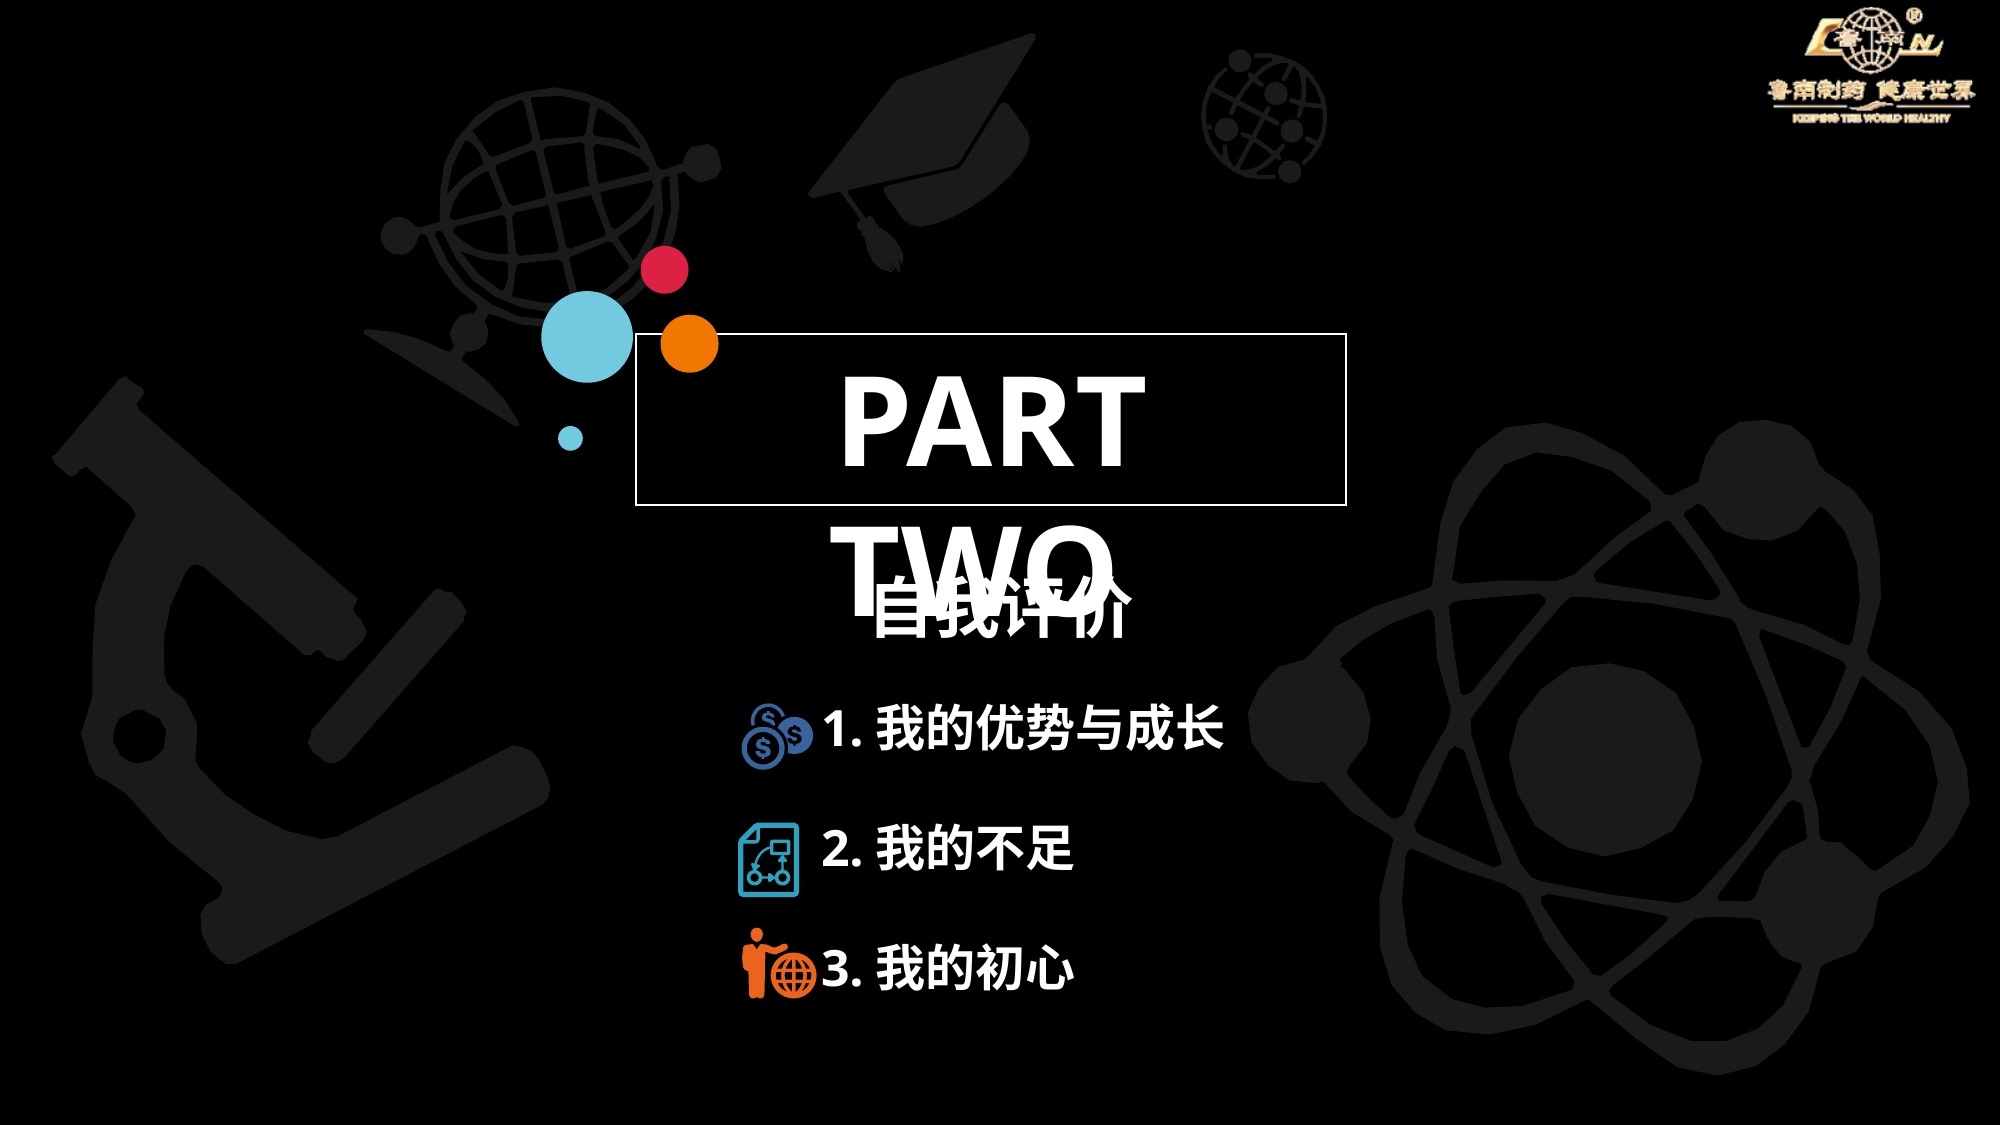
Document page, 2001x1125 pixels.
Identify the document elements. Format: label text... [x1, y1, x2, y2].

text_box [635, 334, 1347, 505]
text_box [741, 703, 814, 770]
text_box 1.我的优势与成长 2.我的不足 3.我的初心 [650, 689, 1361, 1004]
picture [1719, 7, 1986, 142]
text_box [539, 235, 708, 466]
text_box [741, 927, 817, 999]
text_box 自我评价 [678, 558, 1323, 653]
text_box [738, 822, 800, 898]
